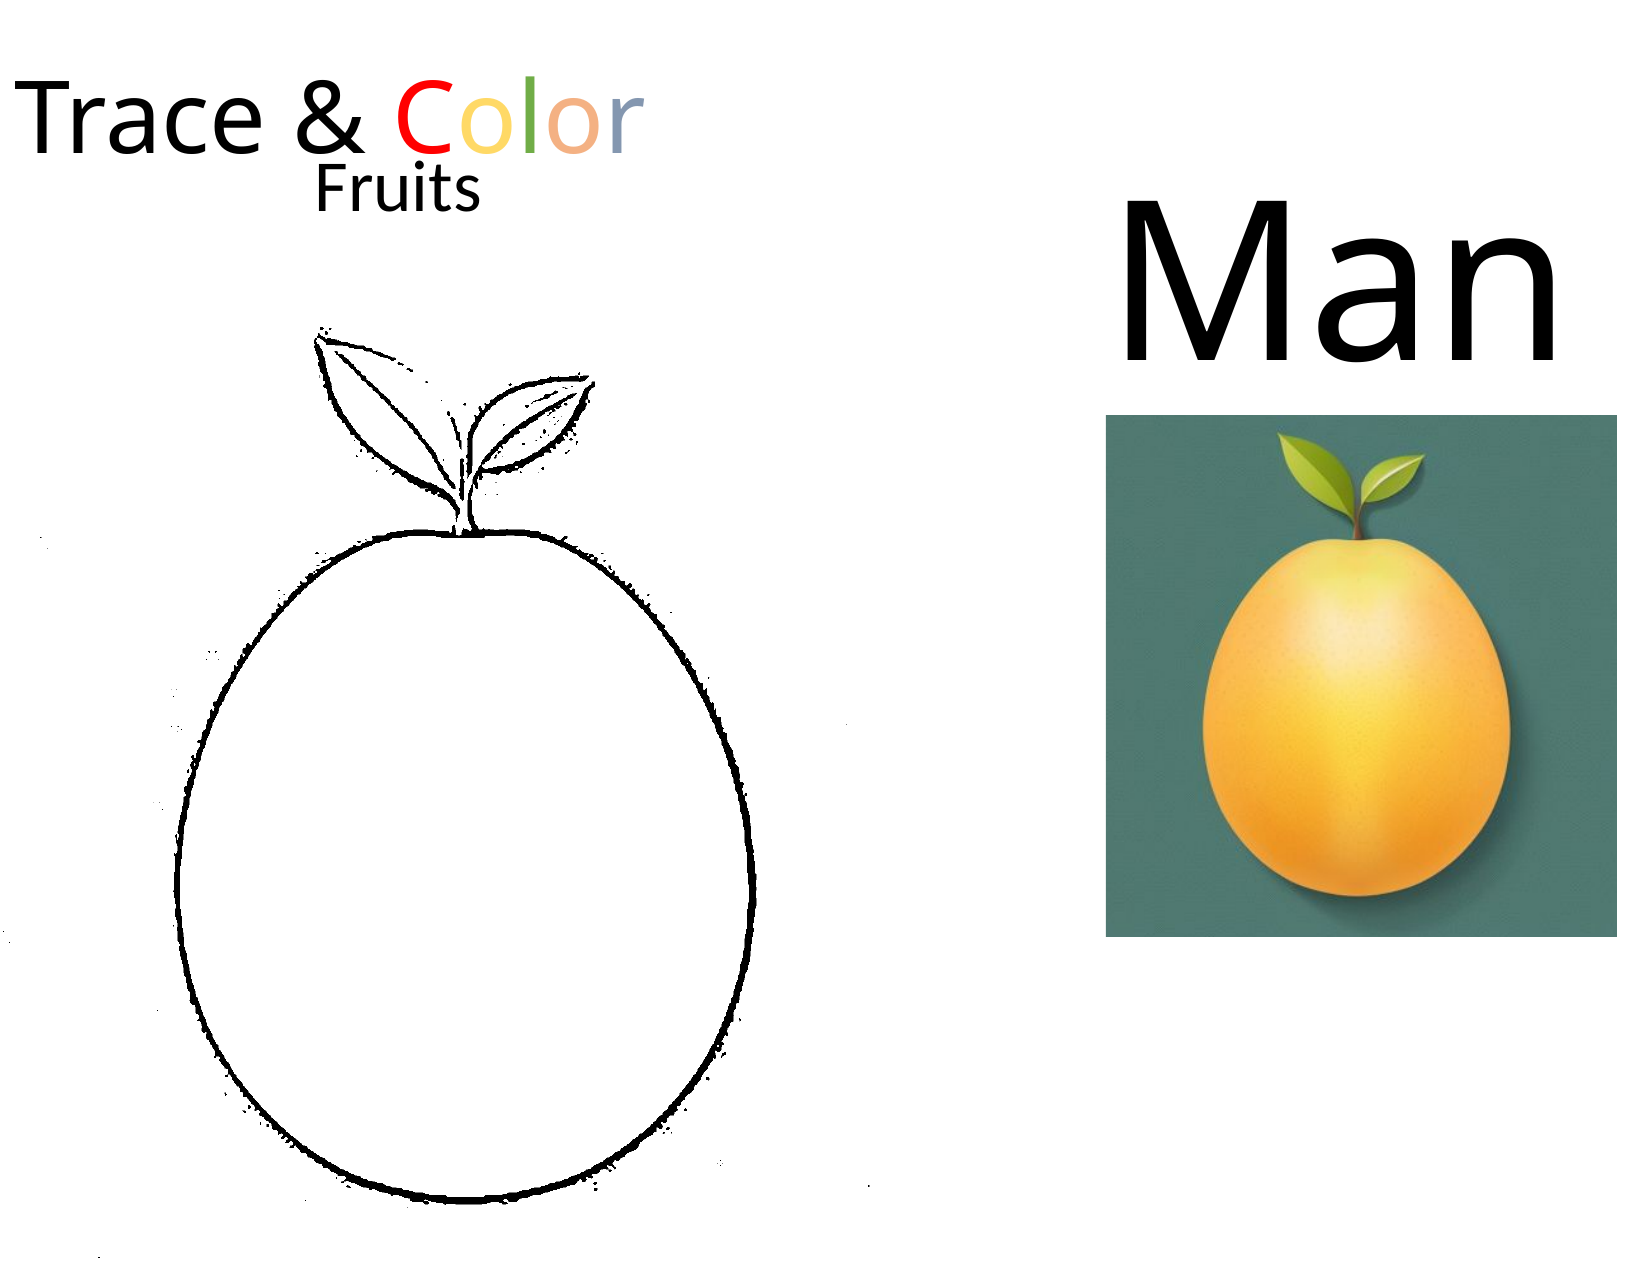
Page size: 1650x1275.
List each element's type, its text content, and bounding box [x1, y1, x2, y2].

picture [1105, 415, 1617, 937]
text_box Fruits [14, 130, 783, 234]
text_box Mango [1042, 130, 1636, 681]
picture [0, 257, 946, 1270]
text_box Trace & Color [0, 45, 827, 181]
